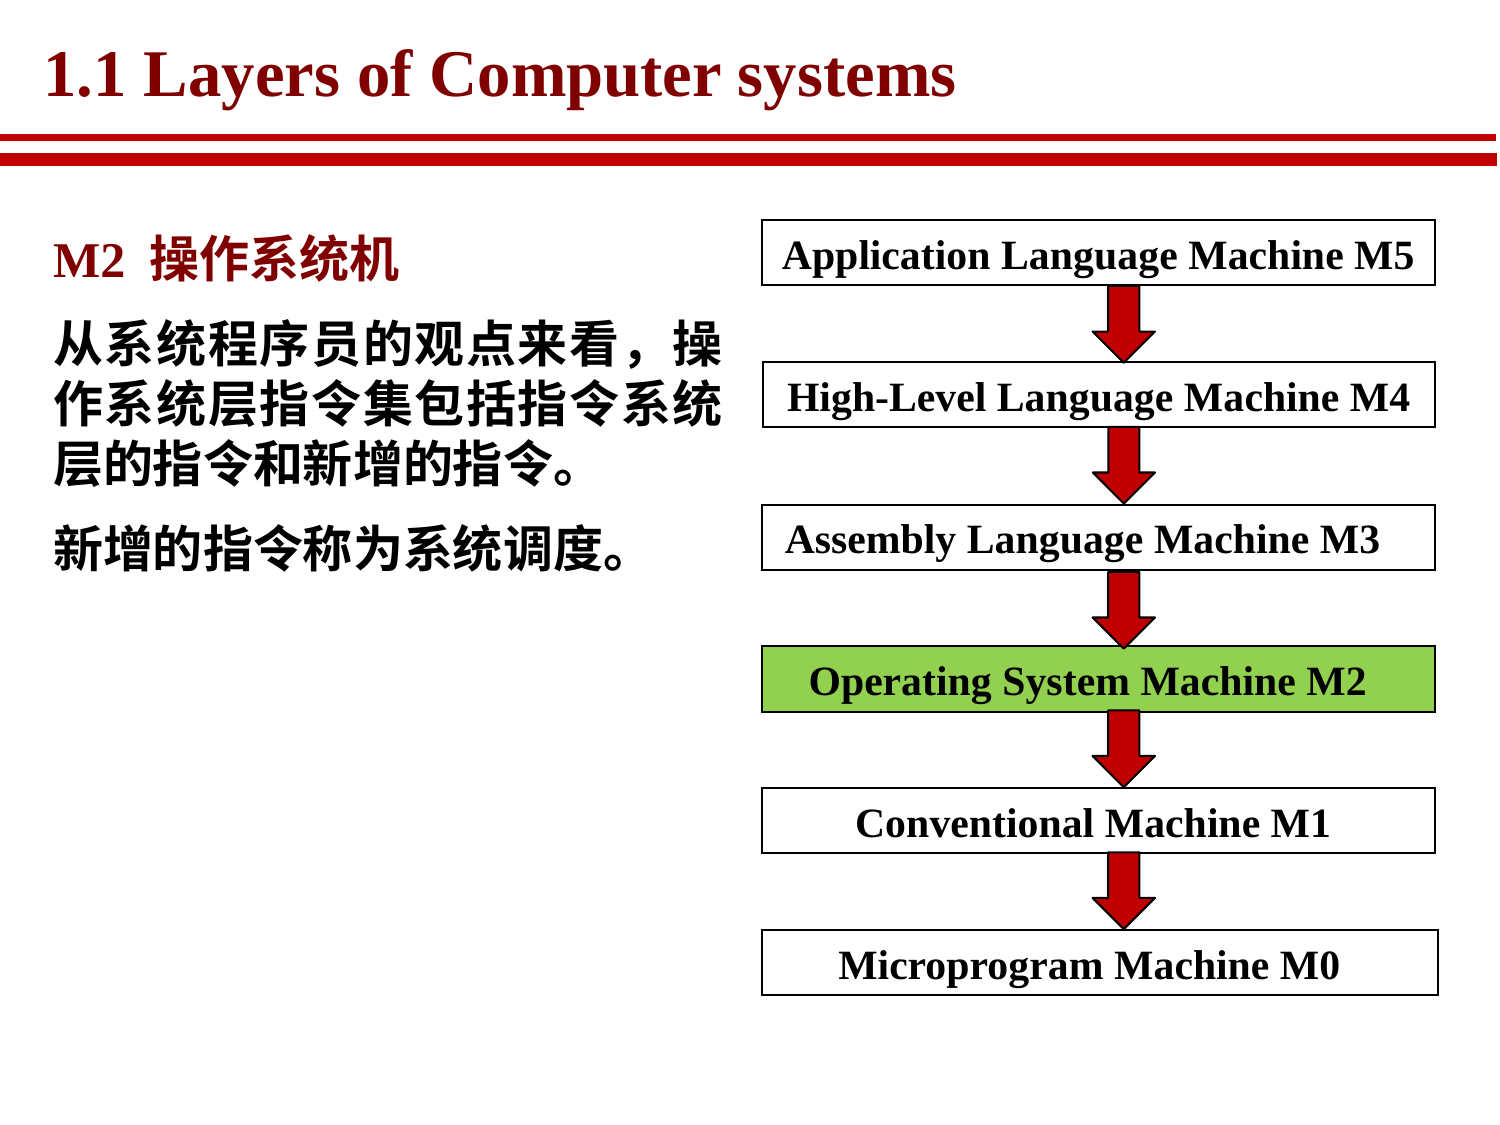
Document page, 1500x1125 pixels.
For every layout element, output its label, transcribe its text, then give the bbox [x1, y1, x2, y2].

title 1.1 Layers of Computer systems [33, 36, 977, 116]
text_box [761, 219, 1439, 996]
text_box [0, 137, 1498, 160]
text_box M2 操作系统机 从系统程序员的观点来看，操作系统层指令集包括指令系统层的指令和新增的指令。 新增的指令称为系统调度。 [38, 219, 739, 585]
